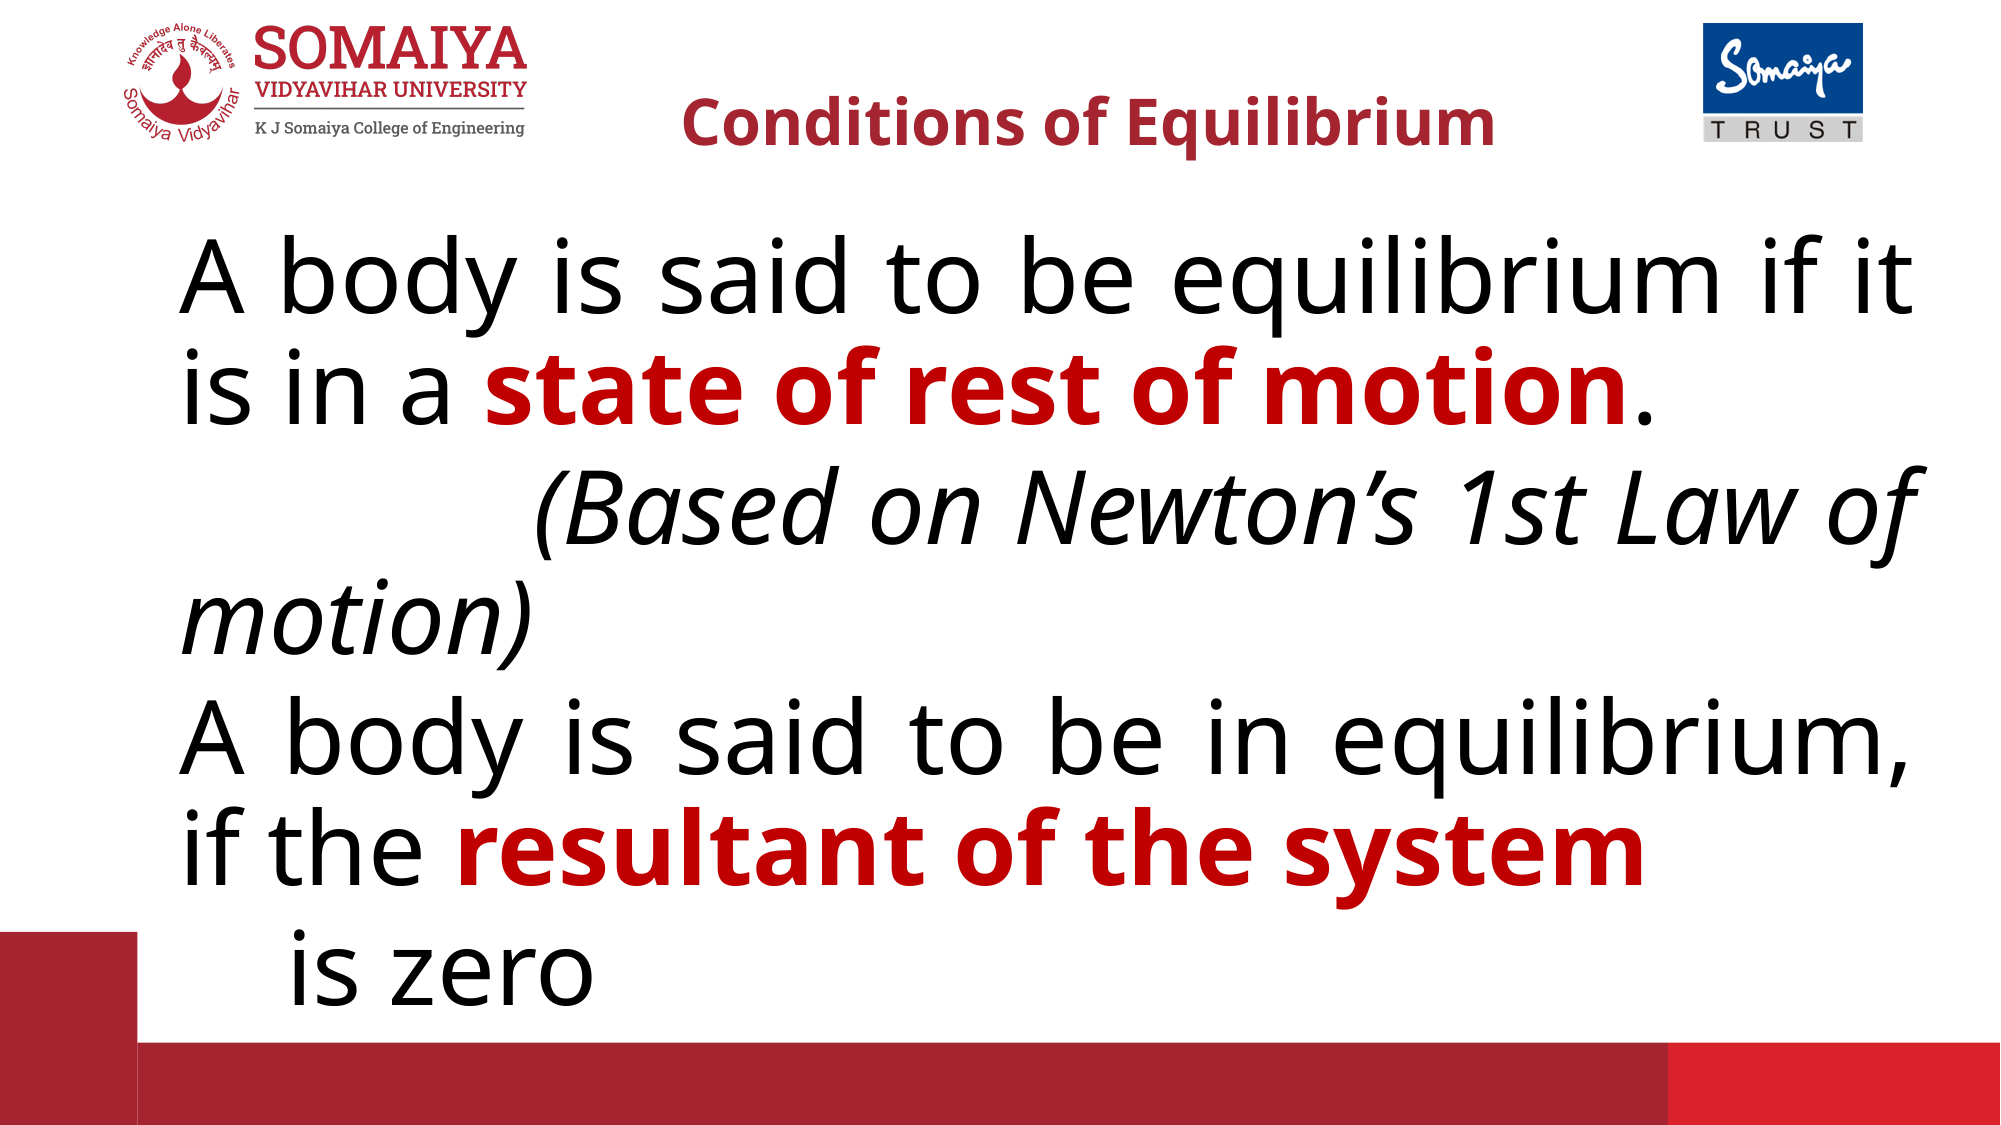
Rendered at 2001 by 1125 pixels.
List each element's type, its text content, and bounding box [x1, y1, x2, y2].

picture [124, 23, 527, 142]
picture [1703, 23, 1863, 142]
title Conditions of Equilibrium [665, 56, 1595, 193]
